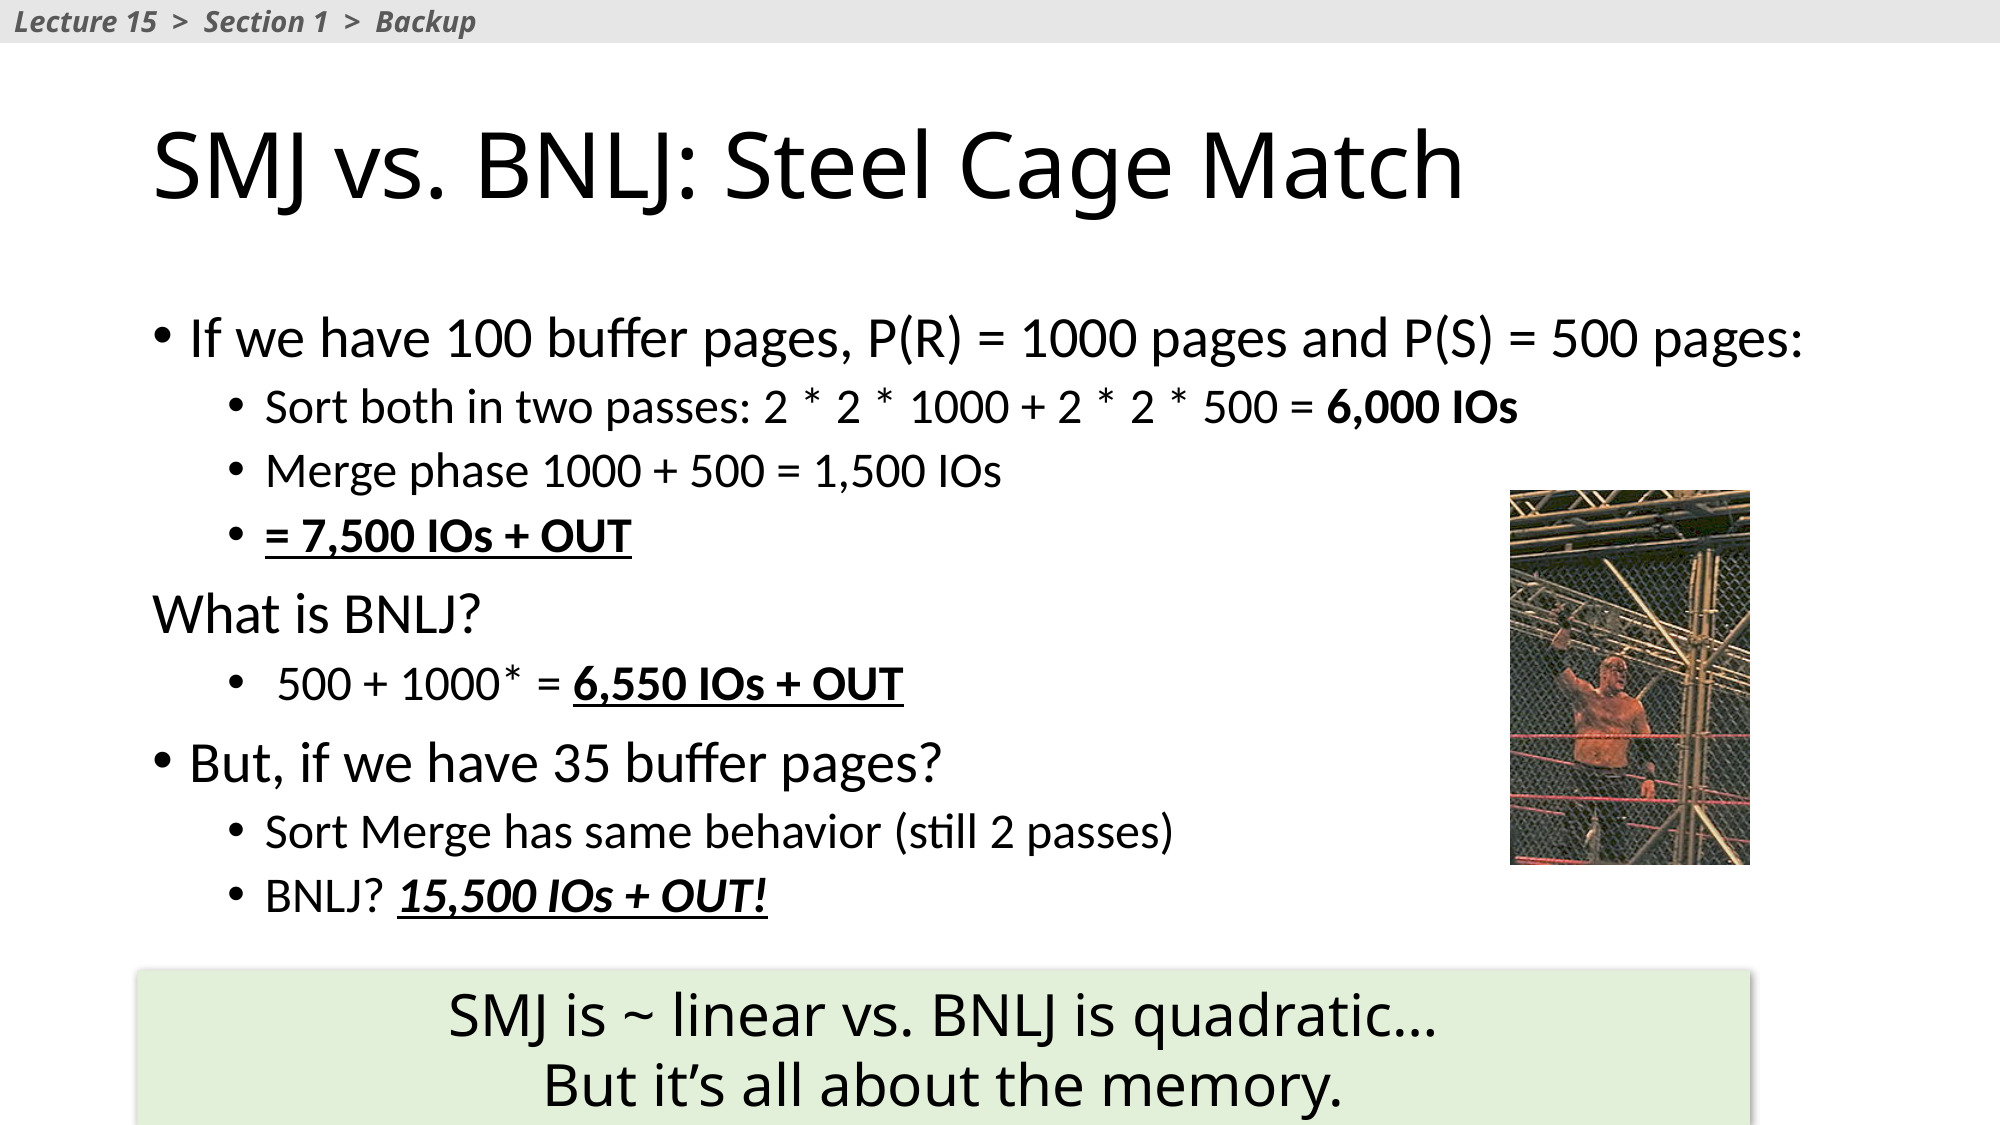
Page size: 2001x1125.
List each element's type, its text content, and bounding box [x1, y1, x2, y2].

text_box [0, 0, 2000, 47]
picture [1510, 490, 1750, 865]
title SMJ vs. BNLJ: Steel Cage Match [137, 59, 1863, 278]
text_box SMJ is ~ linear vs. BNLJ is quadratic… But it’s all about the memory. [137, 970, 1750, 1125]
